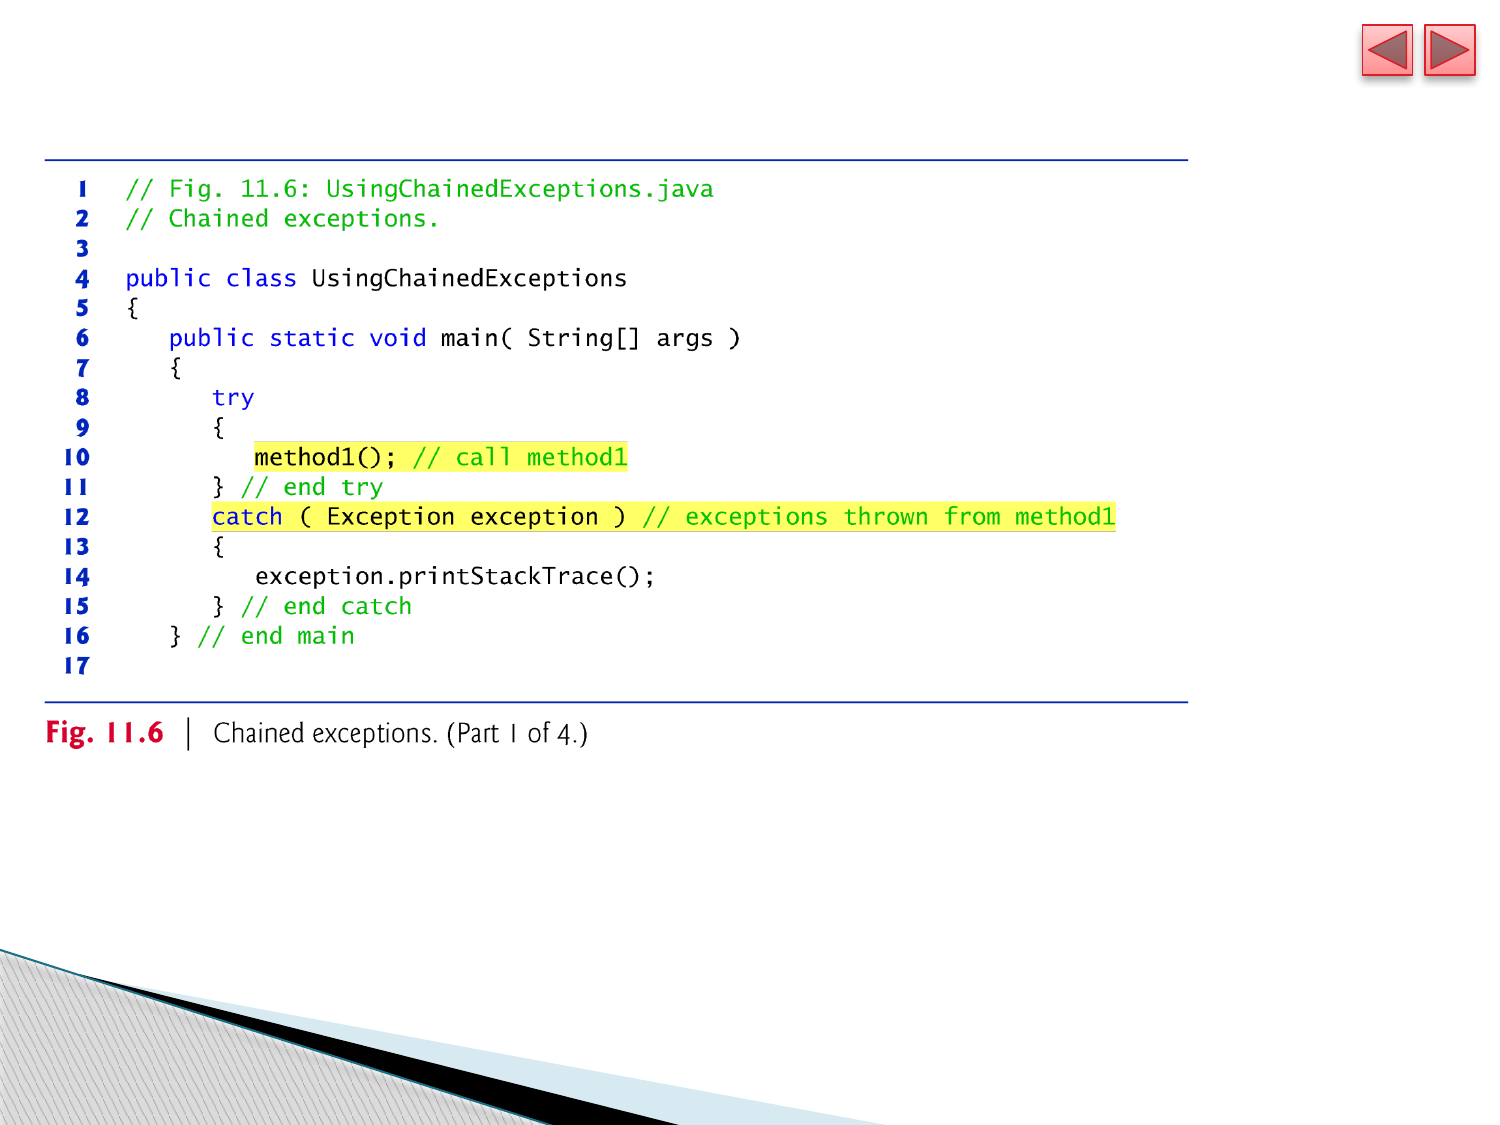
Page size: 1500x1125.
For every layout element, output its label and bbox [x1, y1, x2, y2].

picture [0, 106, 1500, 1018]
